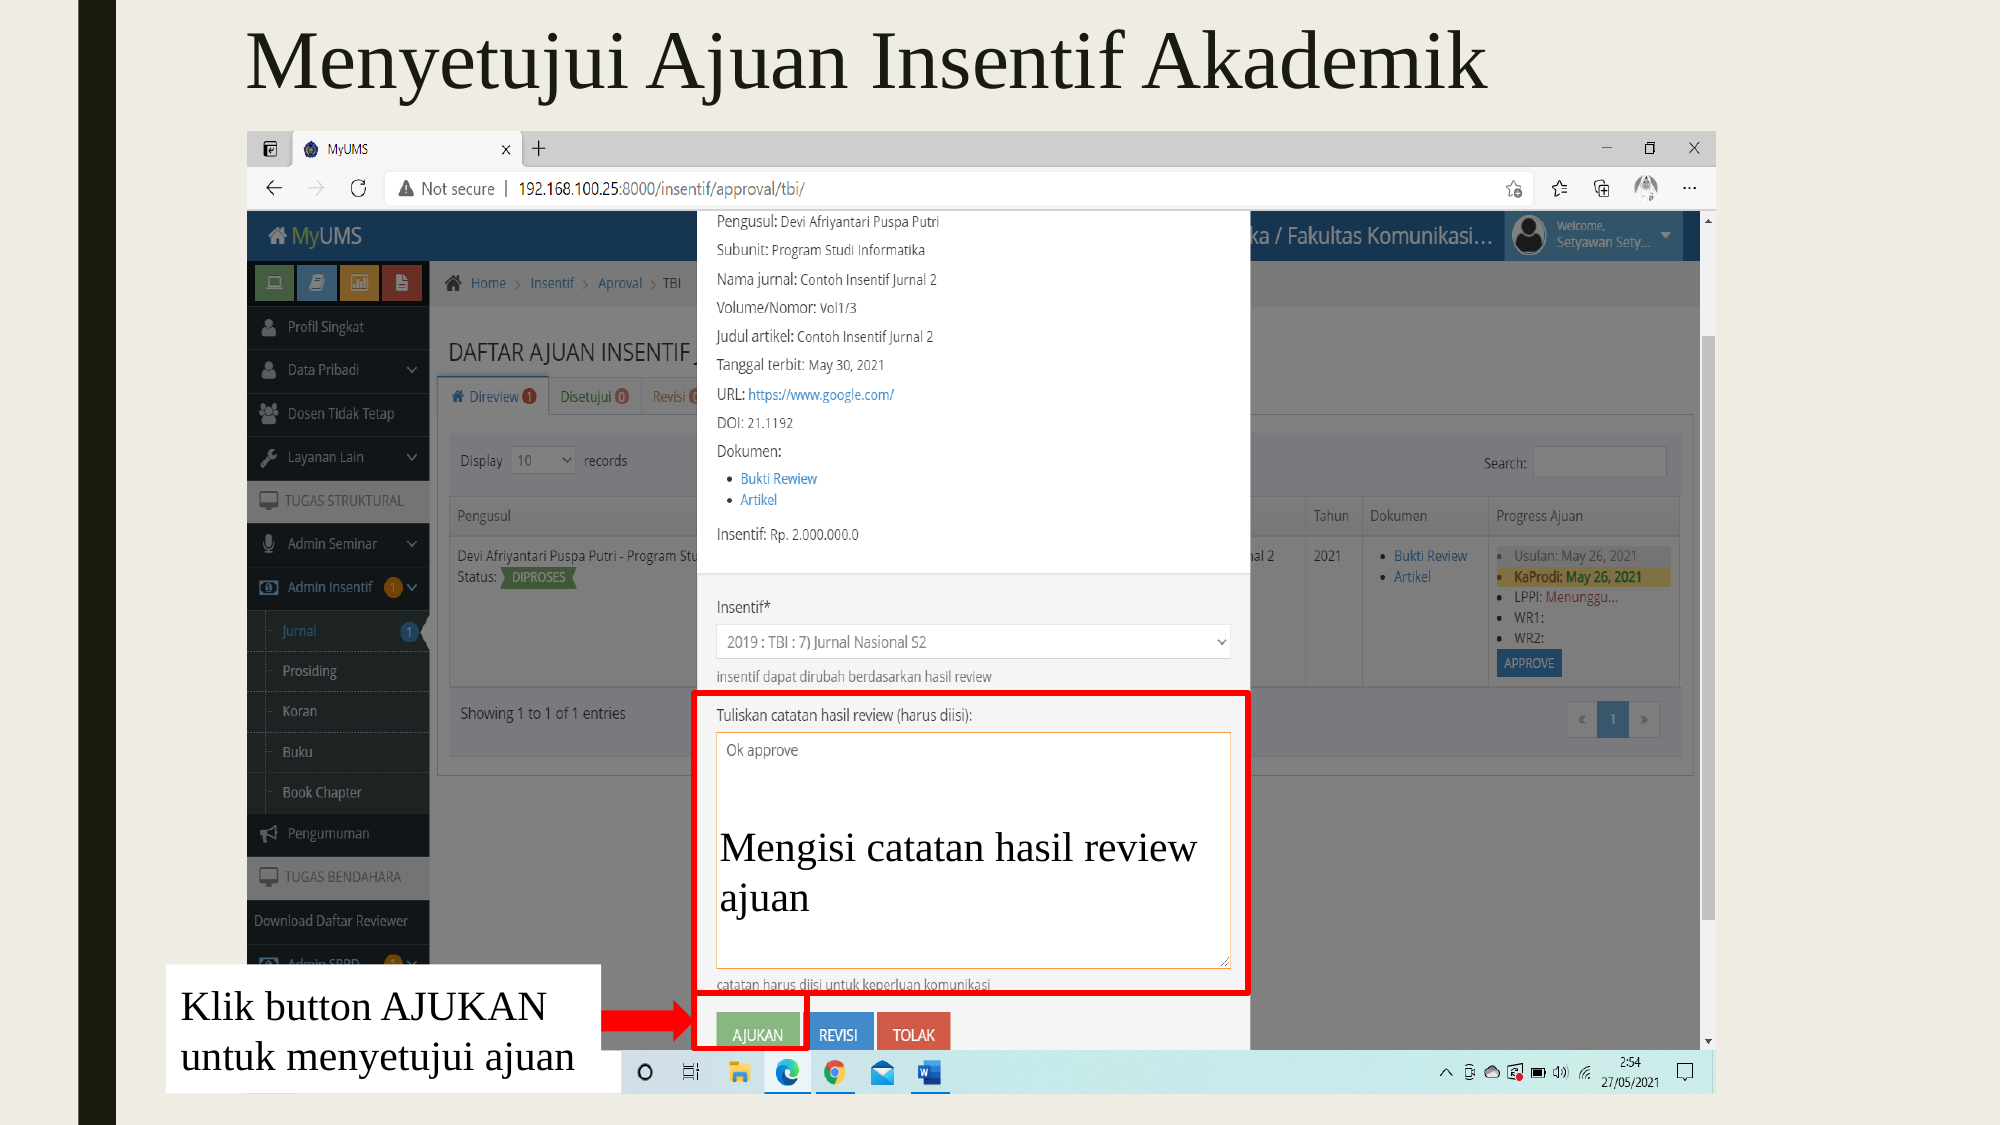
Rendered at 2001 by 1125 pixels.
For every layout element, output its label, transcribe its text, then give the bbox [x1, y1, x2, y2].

text_box Menyetujui Ajuan Insentif Akademik [230, 9, 1806, 116]
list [246, 131, 1716, 1094]
text_box Klik button AJUKAN untuk menyetujui ajuan [163, 962, 604, 1096]
